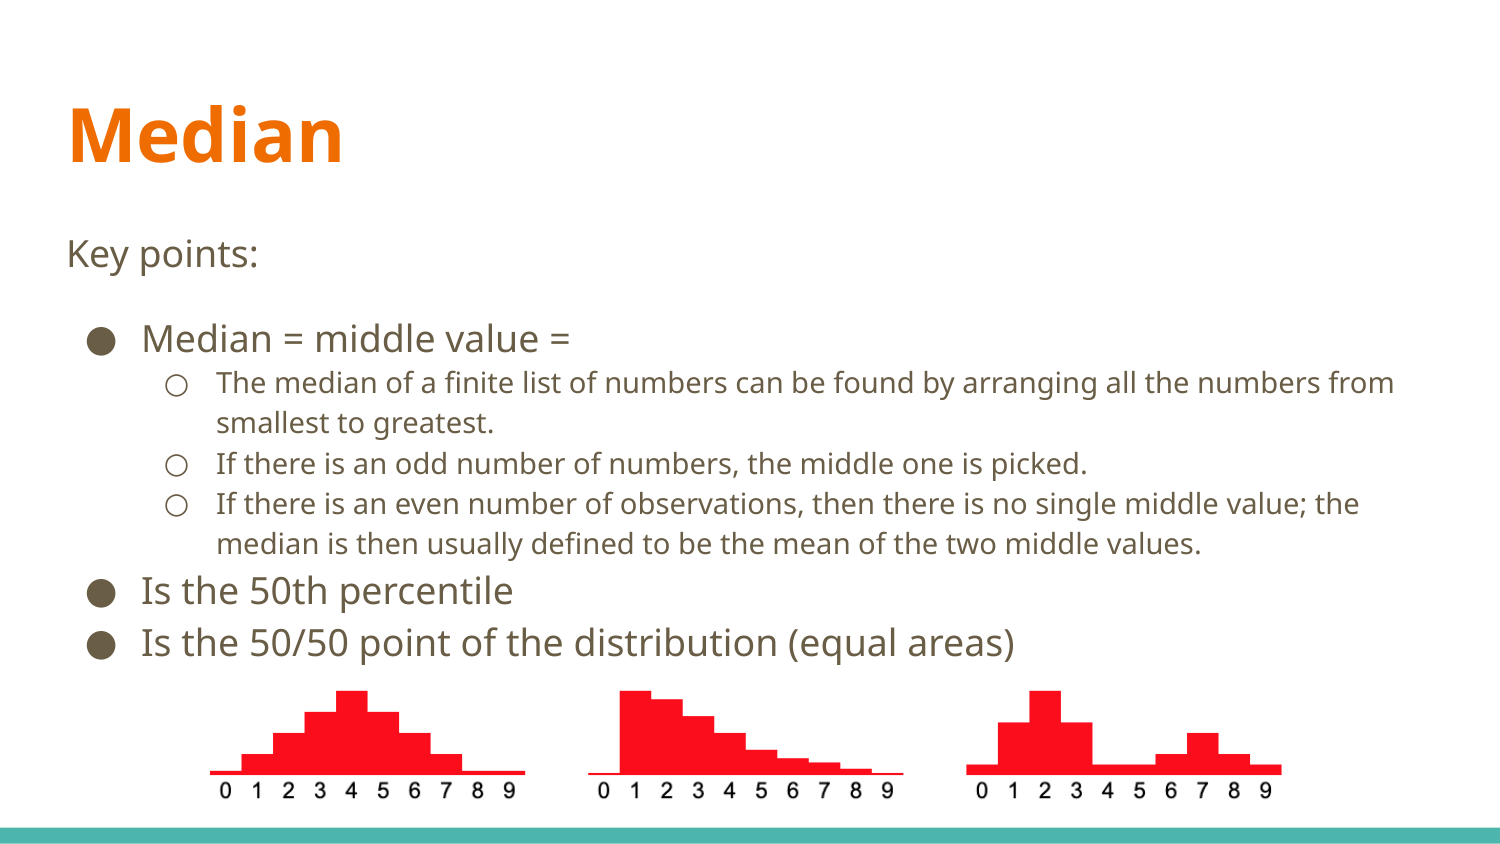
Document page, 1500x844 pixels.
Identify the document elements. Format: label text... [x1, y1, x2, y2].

title Median [51, 72, 1449, 189]
list Key points: Median = middle value = The median of a finite list of numbers can be found by arranging all the numbers from smallest to greatest. If there is an odd number of numbers, the middle one is picked. If there is an even number of observations, then there is no single middle value; the median is then usually defined to be the mean of the two middle values. Is the 50th percentile Is the 50/50 point of the distribution (equal areas) [51, 207, 1449, 750]
picture [189, 674, 1311, 814]
